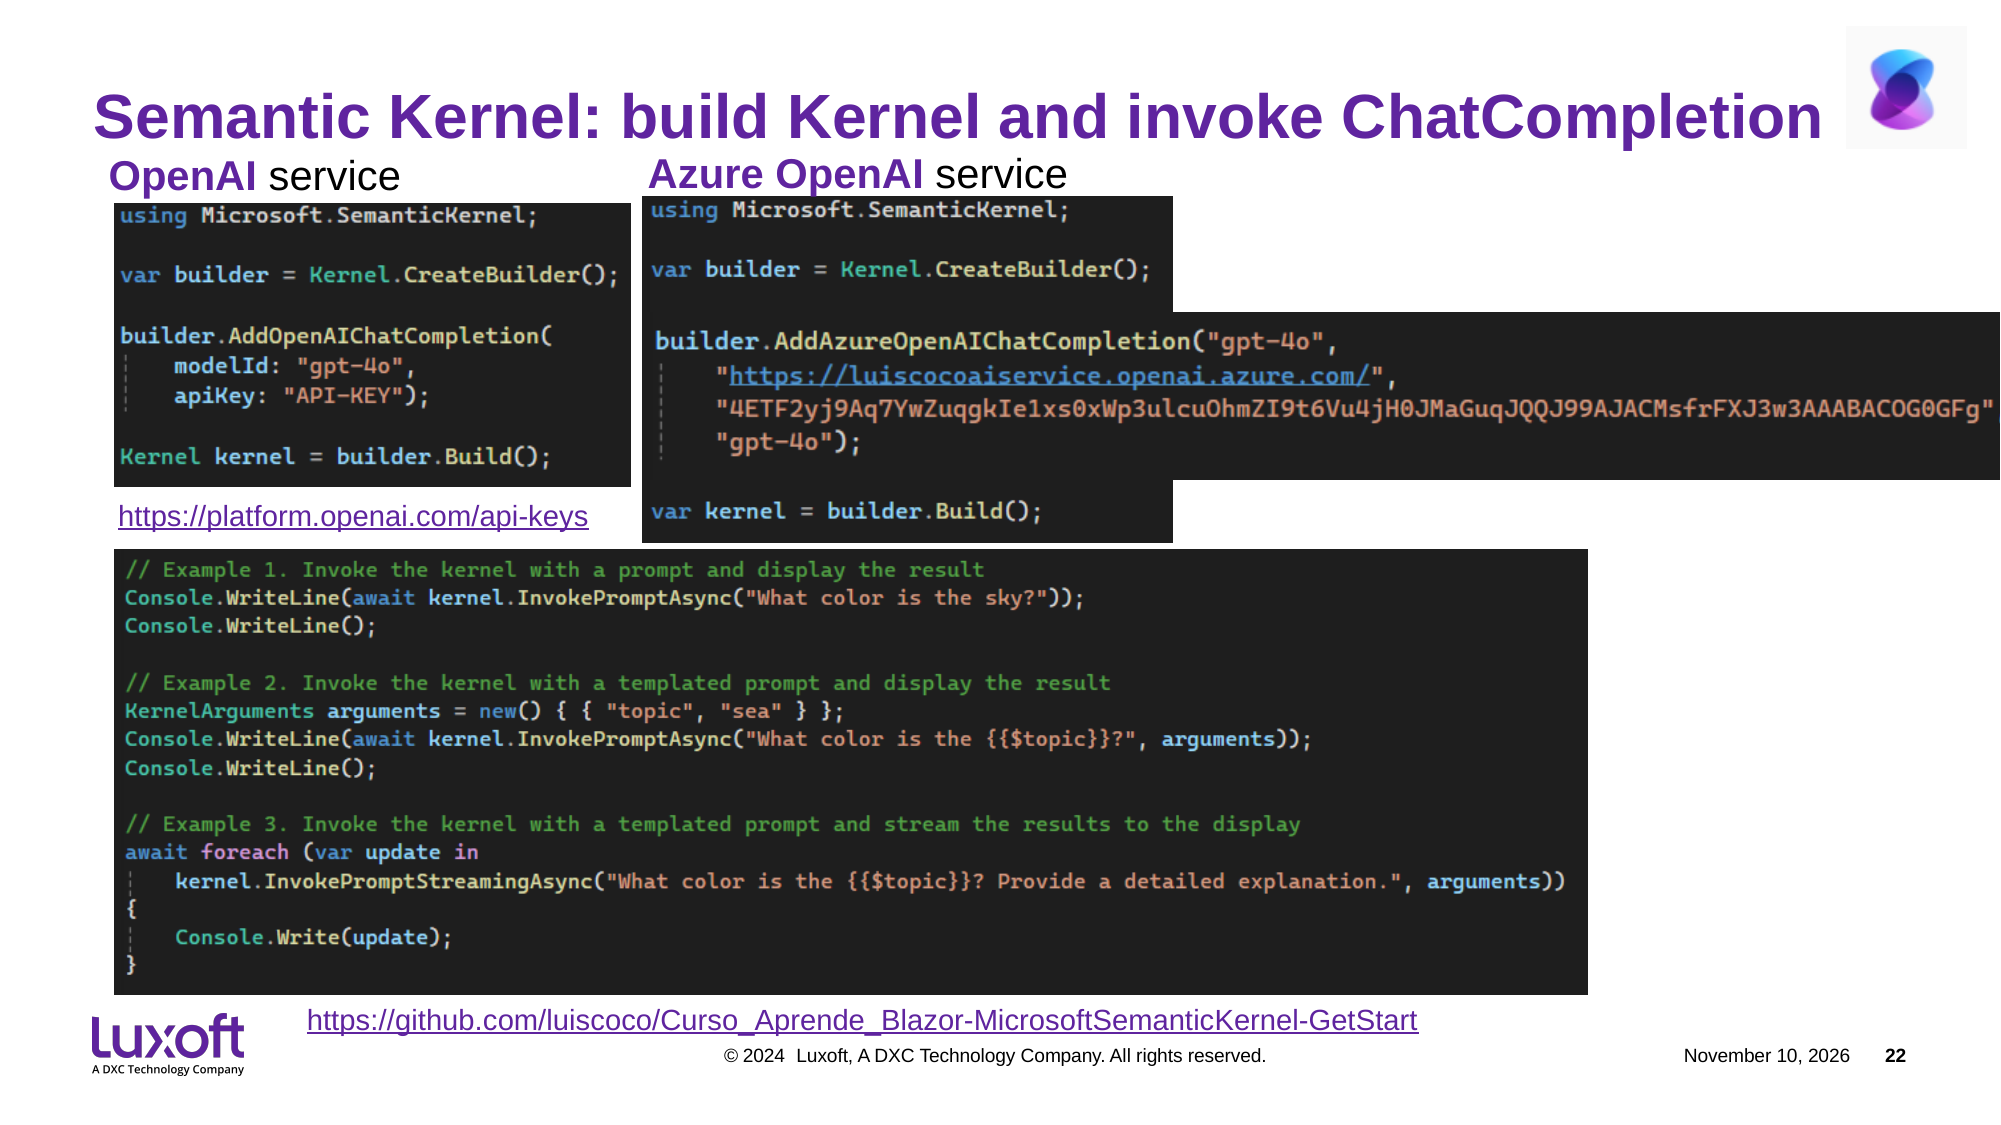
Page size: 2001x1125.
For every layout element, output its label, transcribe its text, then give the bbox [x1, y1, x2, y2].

picture [92, 1013, 244, 1076]
text_box https://github.com/luiscoco/Curso_Aprende_Blazor-MicrosoftSemanticKernel-GetStart [292, 995, 1492, 1044]
title Semantic Kernel: build Kernel and invoke ChatCompletion [93, 87, 1907, 188]
picture [1845, 26, 1967, 149]
text_box Azure OpenAI service [632, 145, 1091, 205]
picture [642, 196, 2000, 543]
text_box OpenAI service [93, 147, 417, 207]
picture [114, 203, 631, 487]
picture [114, 549, 1588, 995]
text_box https://platform.openai.com/api-keys [103, 490, 633, 540]
